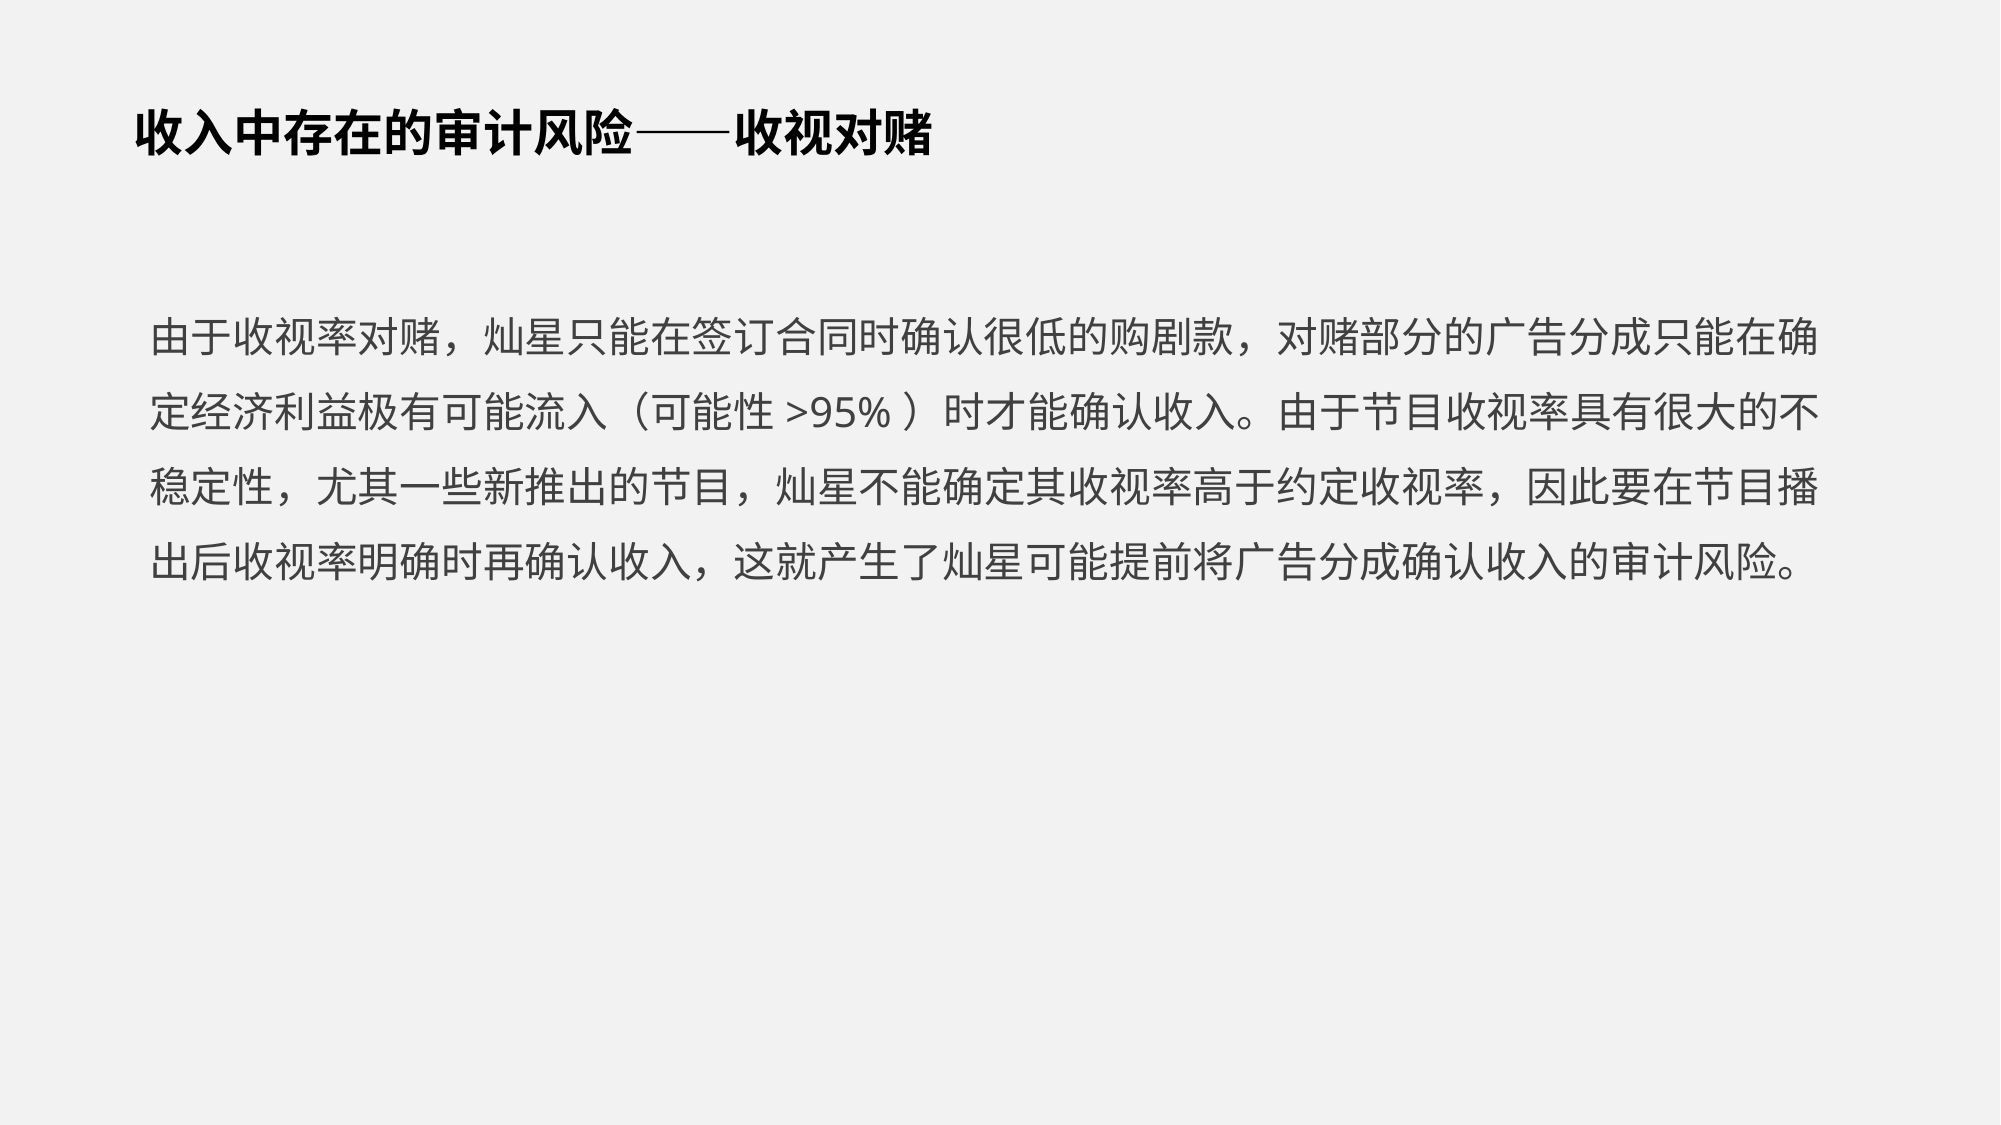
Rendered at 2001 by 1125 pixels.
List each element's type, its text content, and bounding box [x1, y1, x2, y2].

text_box 由于收视率对赌，灿星只能在签订合同时确认很低的购剧款，对赌部分的广告分成只能在确定经济利益极有可能流入（可能性>95%）时才能确认收入。由于节目收视率具有很大的不稳定性，尤其一些新推出的节目，灿星不能确定其收视率高于约定收视率，因此要在节目播出后收视率明确时再确认收入，这就产生了灿星可能提前将广告分成确认收入的审计风险。 [134, 277, 1872, 980]
text_box 收入中存在的审计风险——收视对赌 [133, 89, 1000, 173]
